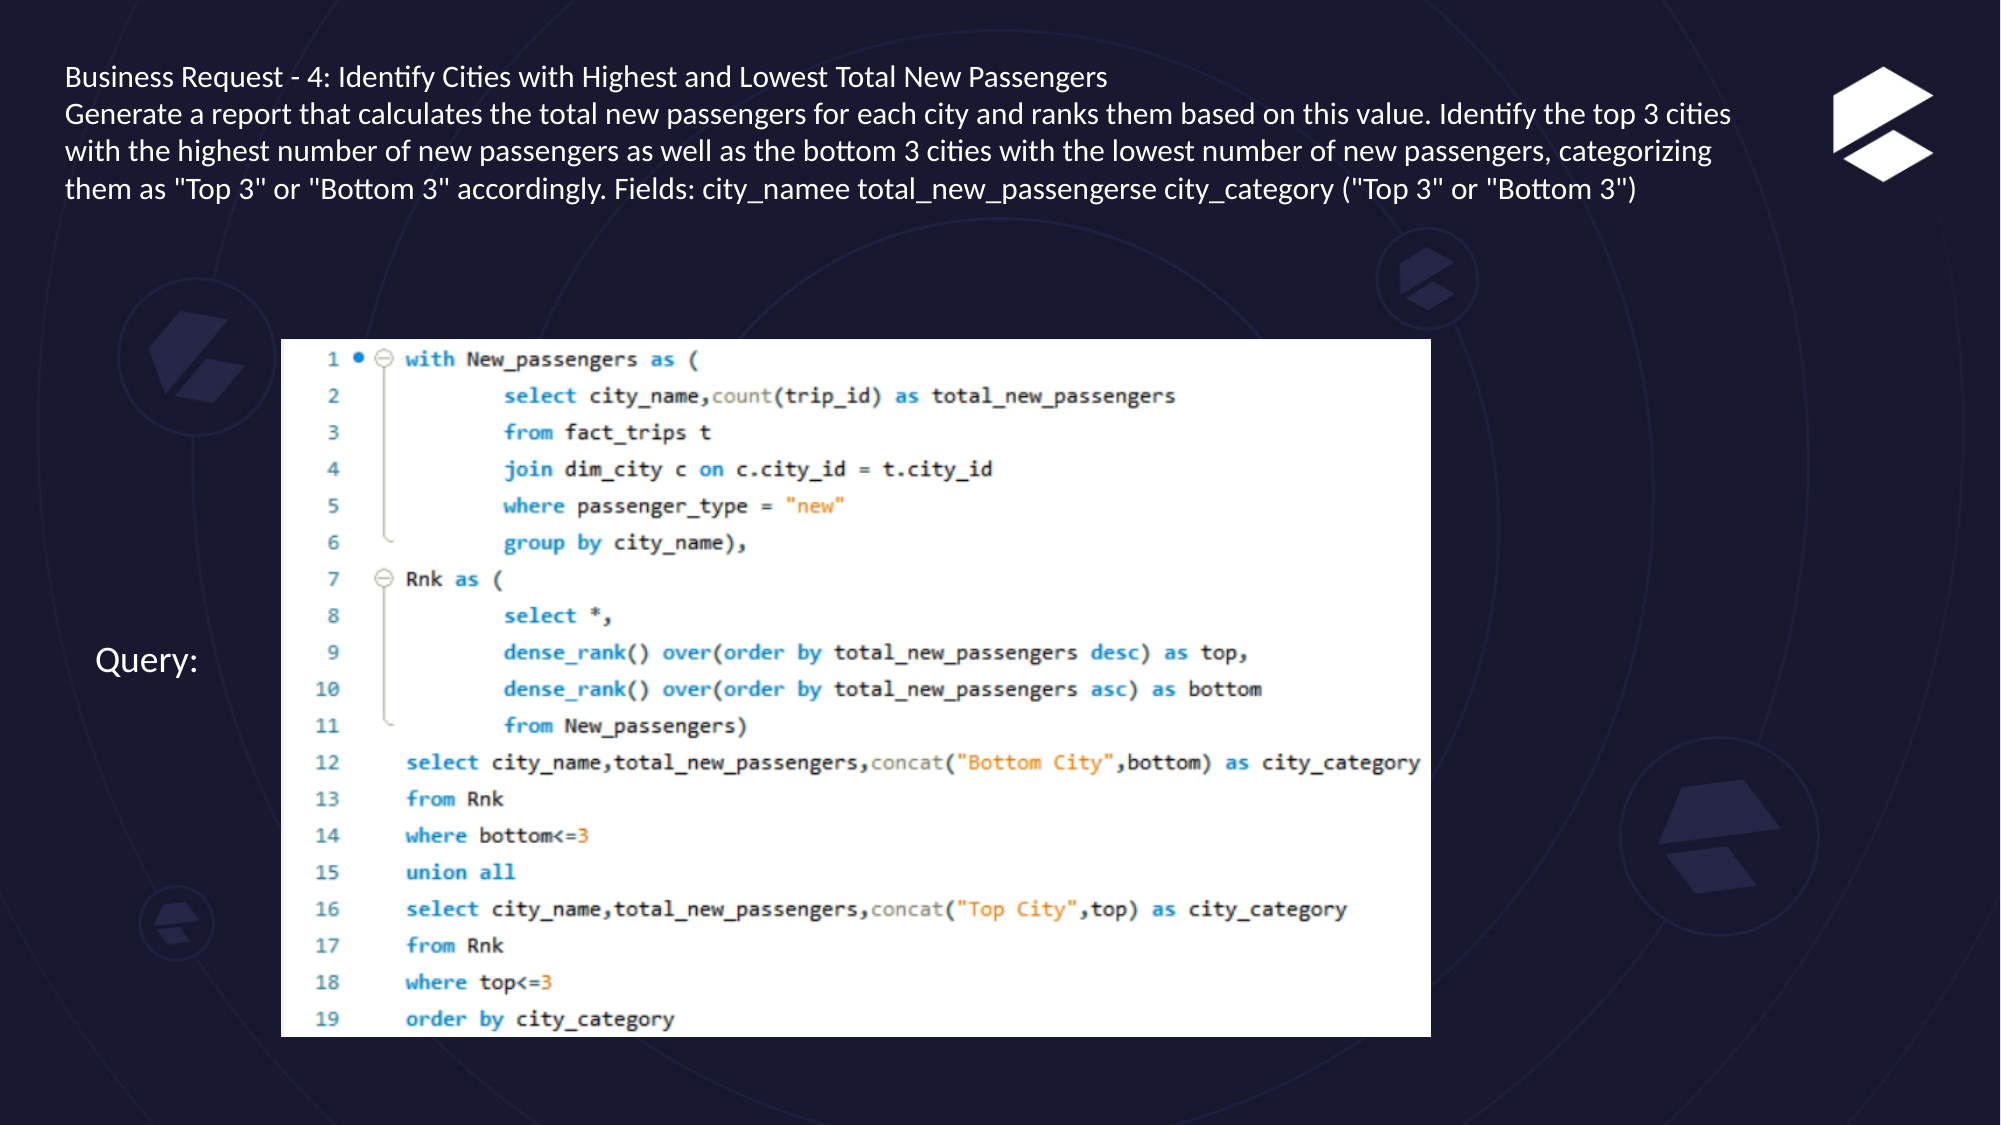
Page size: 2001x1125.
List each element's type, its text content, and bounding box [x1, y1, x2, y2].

picture [0, 0, 2001, 1125]
text_box Business Request - 4: Identify Cities with Highest and Lowest Total New Passengers Generate a report that calculates the total new passengers for each city and ranks them based on this value. Identify the top 3 cities with the highest number of new passengers as well as the bottom 3 cities with the lowest number of new passengers, categorizing them as "Top 3" or "Bottom 3" accordingly. Fields: city_namee total_new_passengerse city_category ("Top 3" or "Bottom 3") [49, 48, 1796, 213]
text_box Query: [80, 627, 281, 687]
